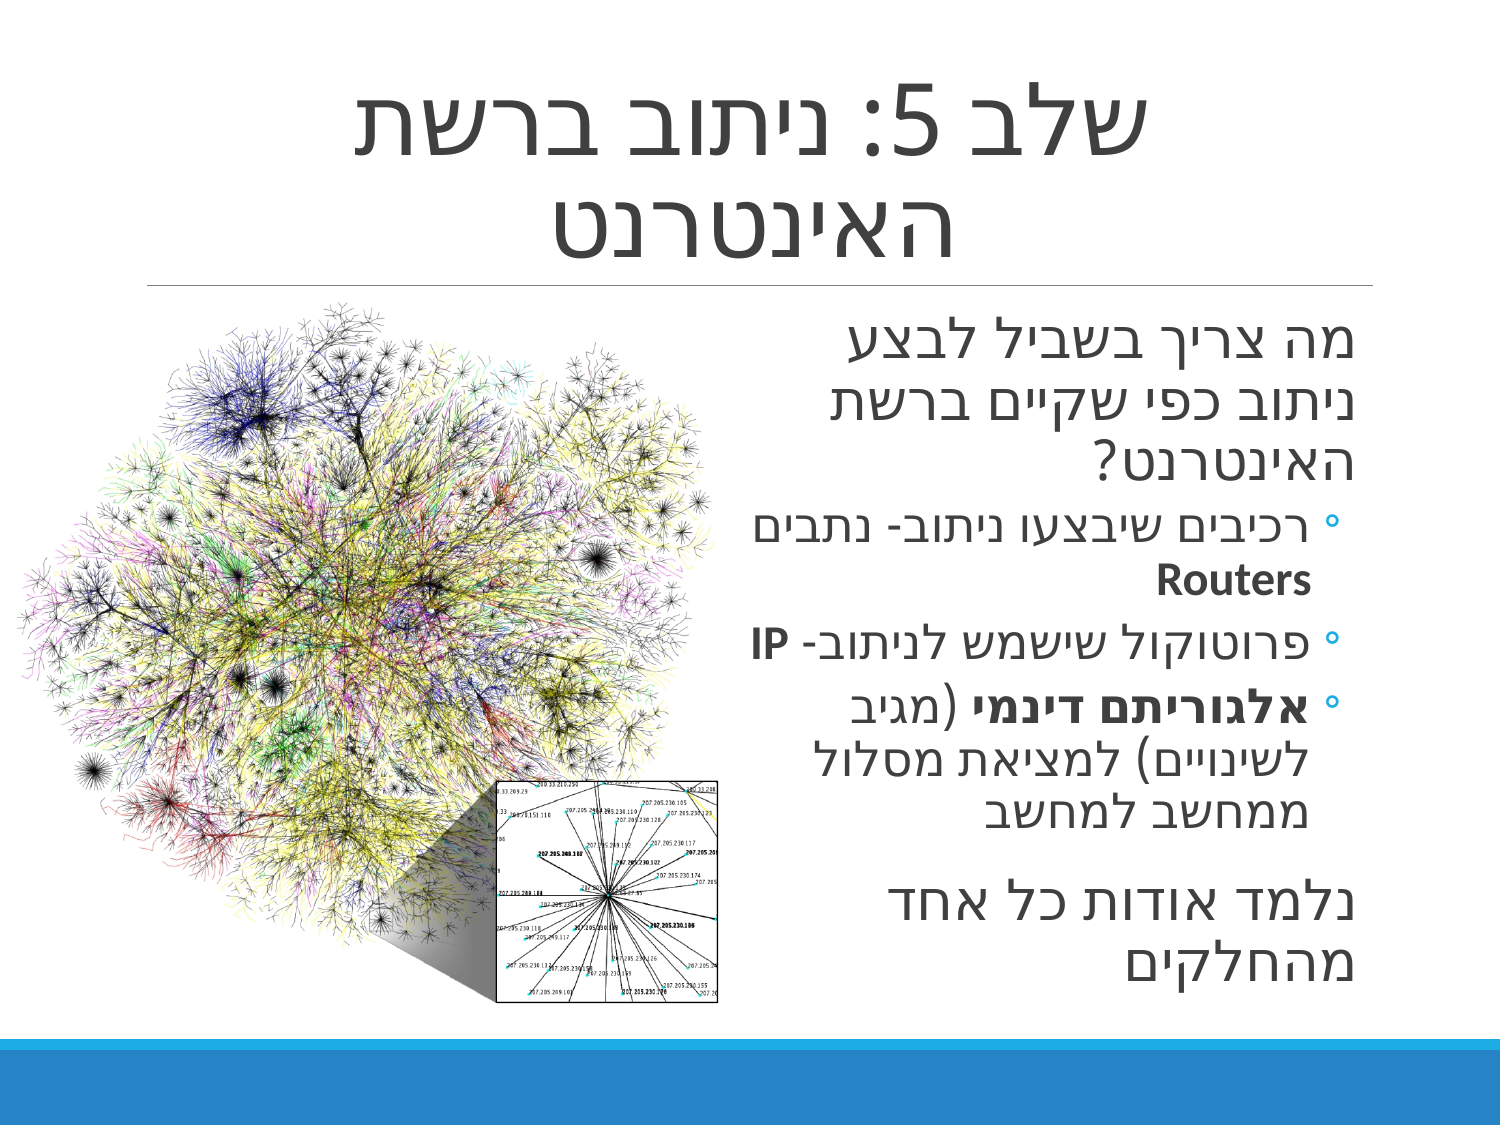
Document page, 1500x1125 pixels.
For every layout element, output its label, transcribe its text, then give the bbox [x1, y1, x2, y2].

list מה צריך בשביל לבצע ניתוב כפי שקיים ברשת האינטרנט? רכיבים שיבצעו ניתוב- נתבים Routers פרוטוקול שישמש לניתוב- IP אלגוריתם דינמי (מגיב לשינויים) למציאת מסלול ממחשב למחשב נלמד אודות כל אחד מהחלקים [750, 302, 1373, 1024]
picture [17, 302, 721, 1006]
title שלב 5: ניתוב ברשת האינטרנט [135, 47, 1373, 285]
